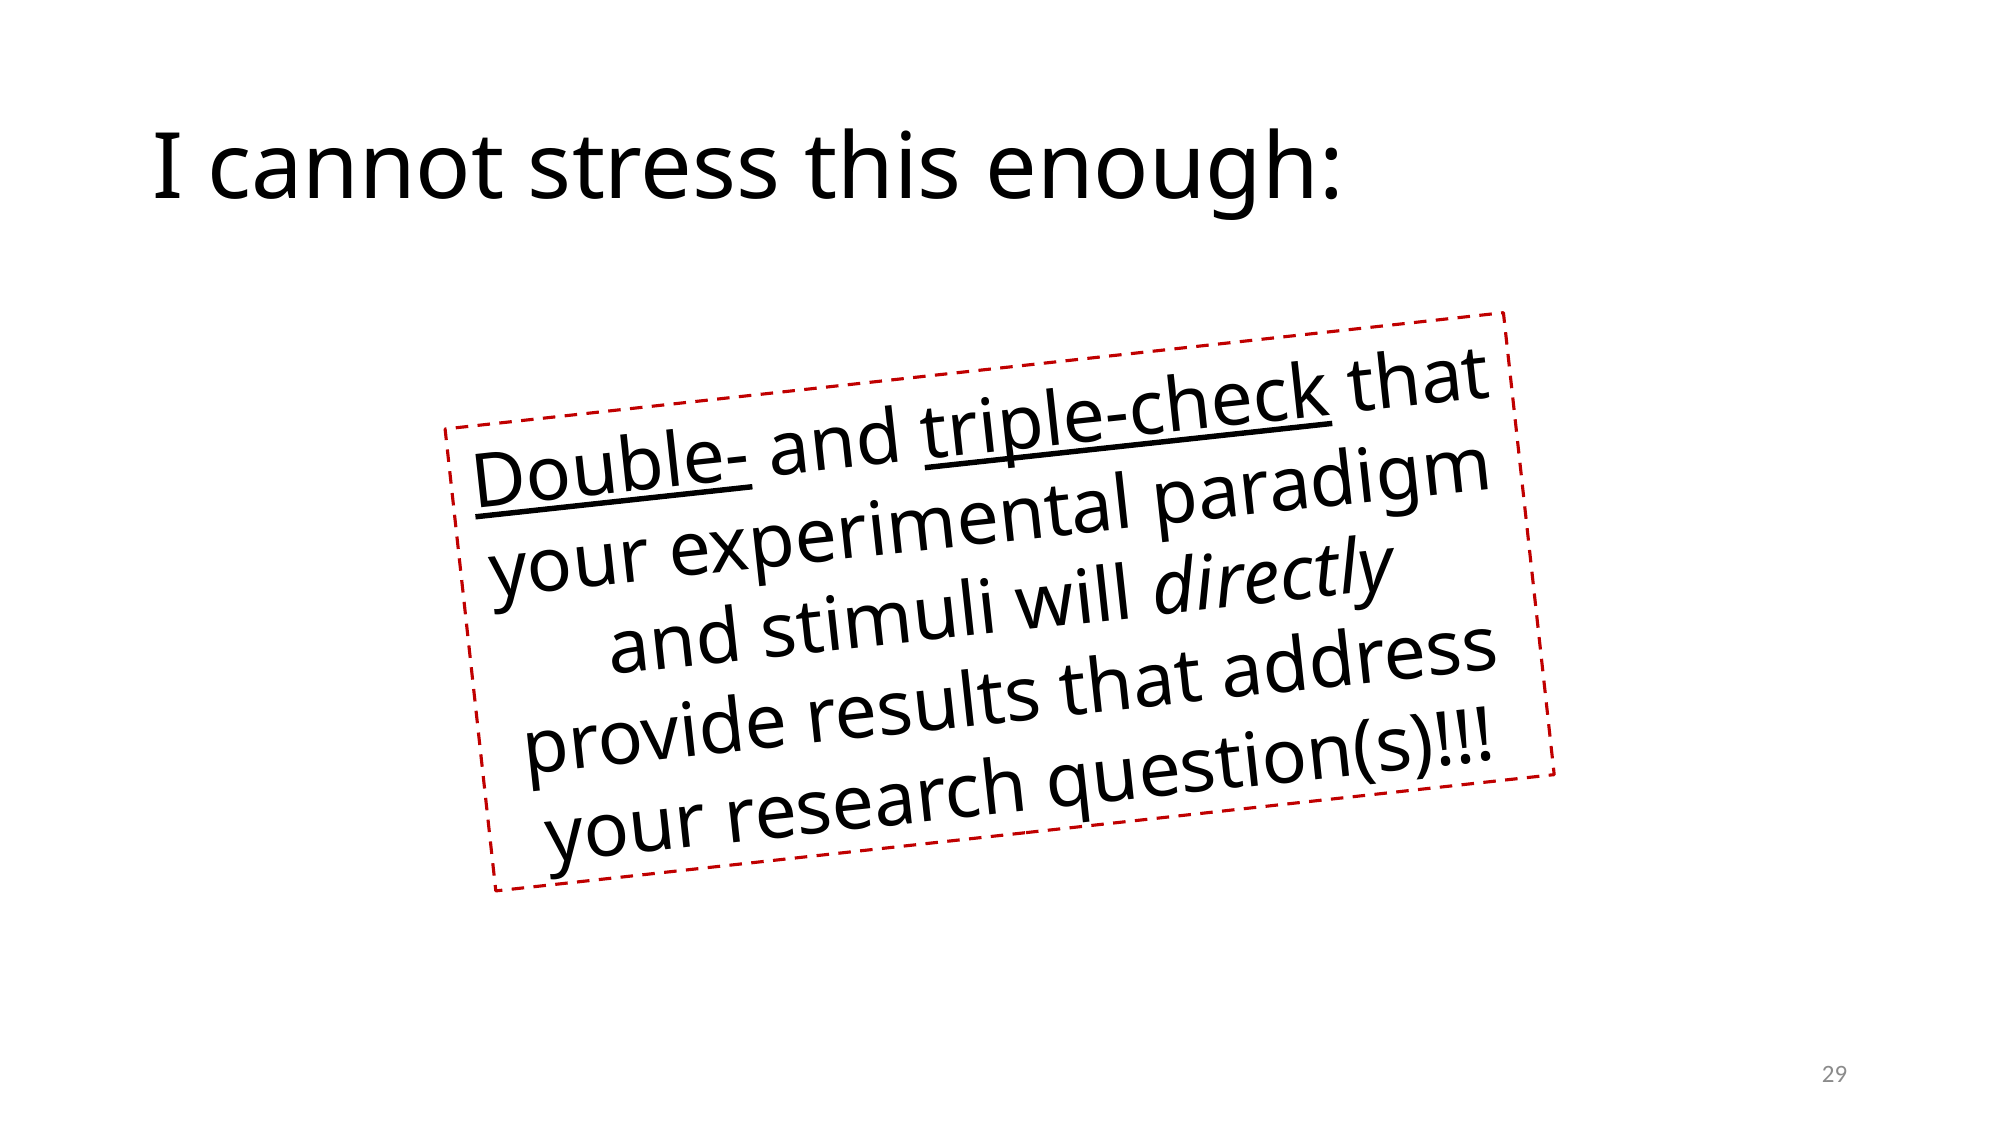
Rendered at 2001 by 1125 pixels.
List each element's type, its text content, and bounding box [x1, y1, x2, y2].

slide_number 29 [1412, 1042, 1863, 1103]
text_box Double- and triple-check that your experimental paradigm and stimuli will directly provide results that address your research question(s)!!! [445, 312, 1555, 891]
title I cannot stress this enough: [137, 59, 1863, 278]
